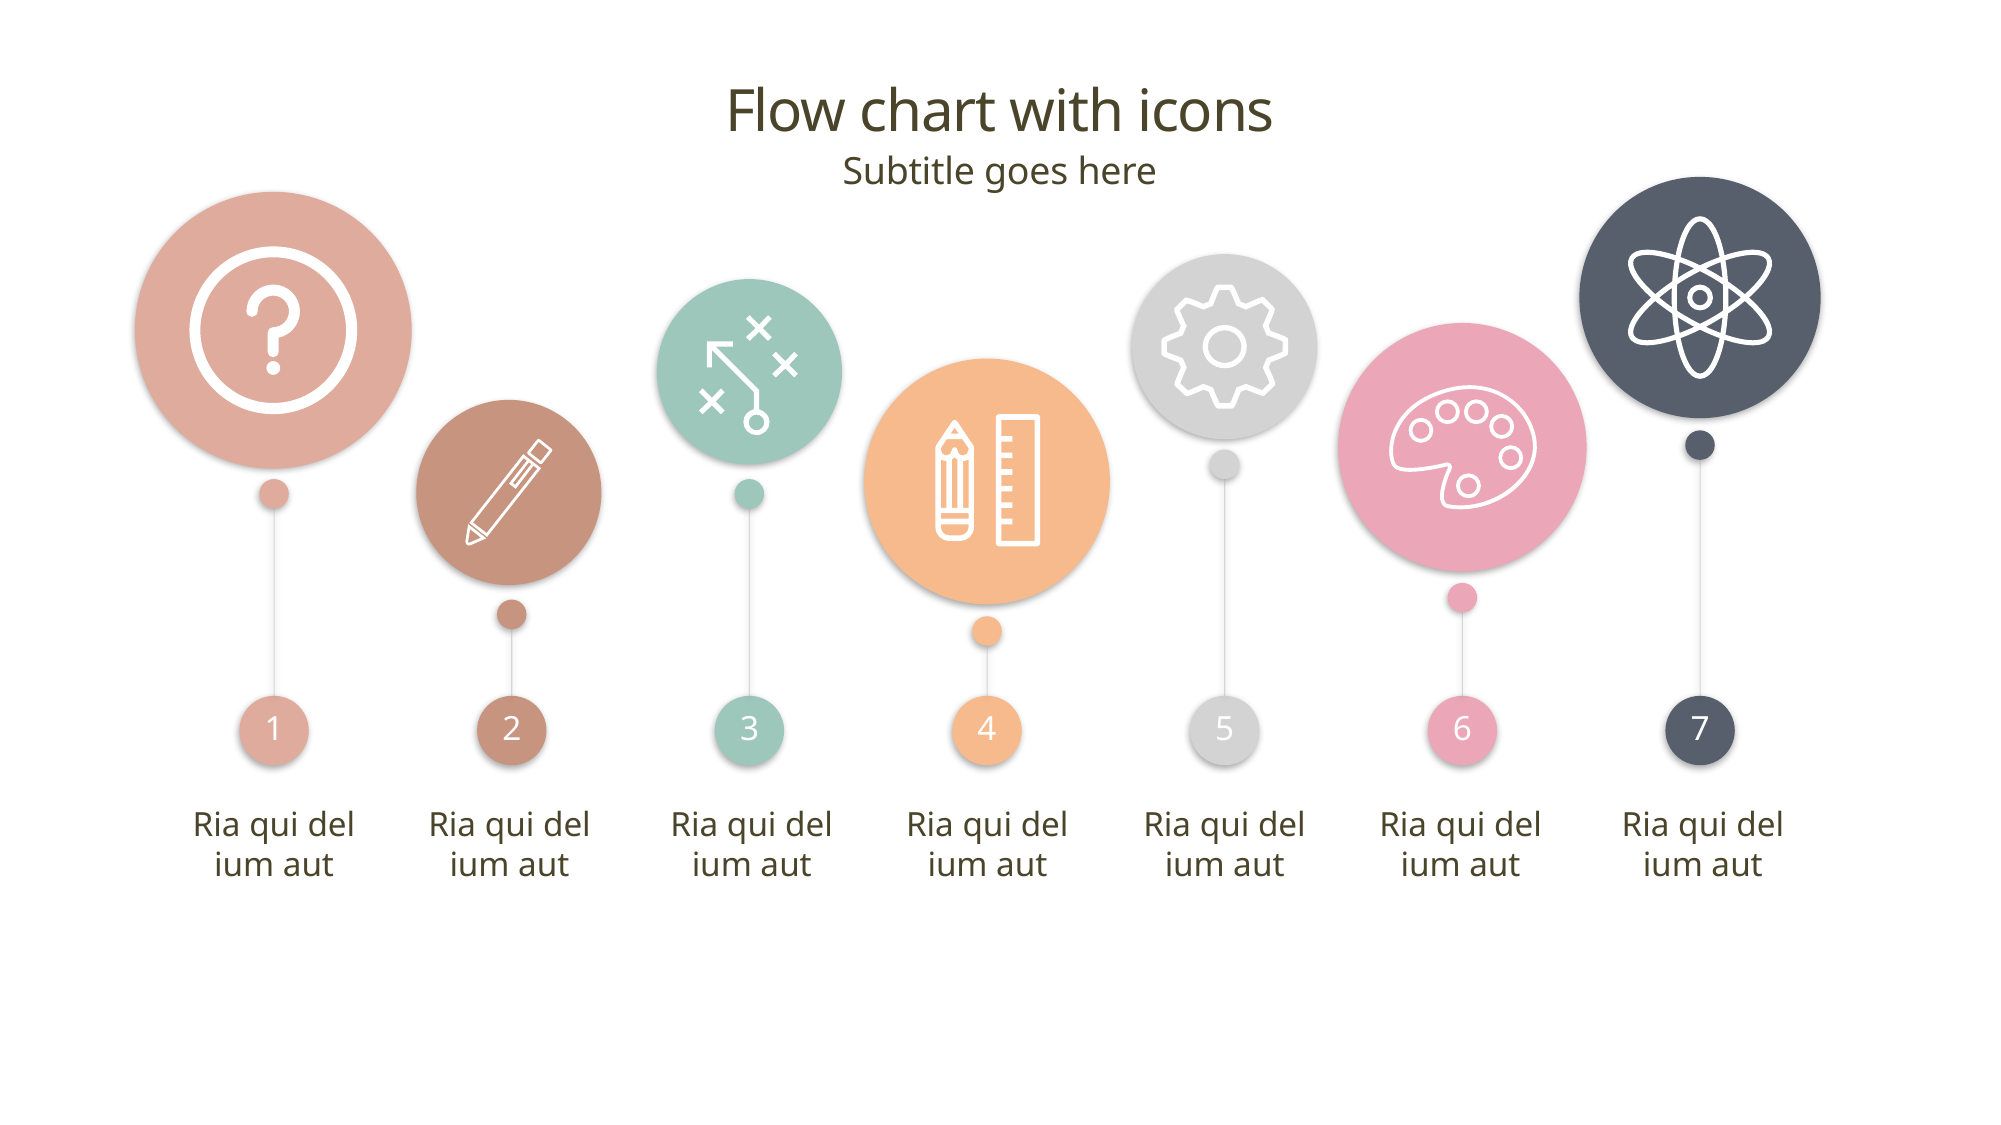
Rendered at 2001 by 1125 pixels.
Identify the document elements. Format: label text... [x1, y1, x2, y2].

text_box [745, 315, 772, 341]
text_box [656, 278, 843, 465]
text_box [733, 478, 765, 510]
text_box Ria qui del ium aut [385, 795, 628, 891]
text_box [1578, 176, 1822, 419]
text_box 5 [1189, 695, 1261, 767]
text_box [189, 246, 358, 415]
text_box [1389, 385, 1537, 510]
text_box [698, 388, 725, 415]
text_box [772, 351, 798, 378]
text_box 2 [476, 695, 548, 767]
text_box [1627, 216, 1773, 379]
text_box 3 [713, 695, 785, 767]
text_box [1337, 322, 1588, 573]
text_box Ria qui del ium aut [863, 795, 1101, 891]
text_box [706, 341, 770, 436]
text_box [1131, 253, 1319, 441]
text_box [496, 598, 528, 630]
text_box Ria qui del ium aut [1337, 795, 1579, 891]
text_box [258, 478, 290, 510]
text_box Ria qui del ium aut [1101, 795, 1337, 891]
text_box [1161, 284, 1289, 409]
text_box [134, 191, 413, 470]
text_box [995, 414, 1041, 547]
text_box [465, 439, 553, 546]
text_box [1209, 448, 1241, 480]
title Flow chart with icons [150, 45, 1850, 153]
text_box [1684, 429, 1716, 461]
text_box [971, 615, 1003, 647]
text_box 4 [951, 695, 1023, 767]
text_box 6 [1426, 695, 1498, 767]
list Subtitle goes here [150, 153, 1850, 220]
text_box [863, 357, 1111, 606]
text_box Ria qui del ium aut [628, 795, 863, 891]
text_box [415, 399, 603, 586]
text_box Ria qui del ium aut [1579, 795, 1827, 891]
text_box [935, 419, 974, 541]
text_box 7 [1664, 695, 1736, 767]
text_box Ria qui del ium aut [150, 795, 385, 891]
text_box 1 [238, 695, 310, 767]
text_box [1446, 582, 1478, 614]
